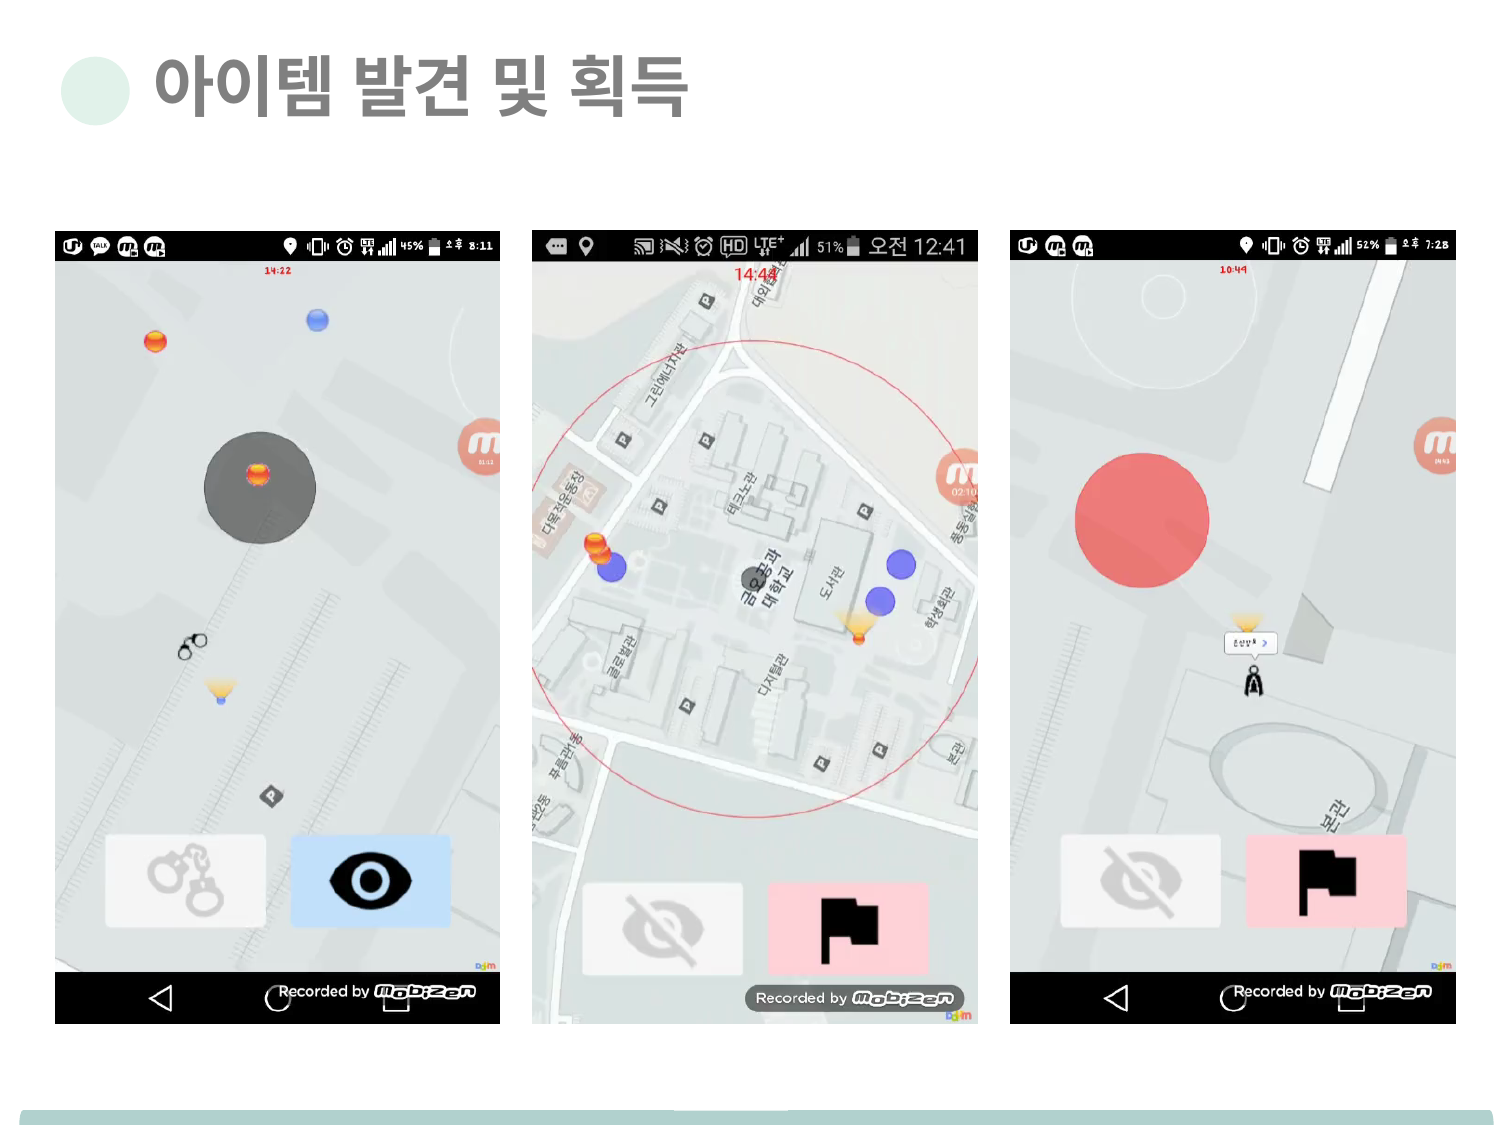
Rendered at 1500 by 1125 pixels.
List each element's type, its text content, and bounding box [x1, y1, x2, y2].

text_box 아이템 발견 및 획득 [17, 3, 313, 136]
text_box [1009, 229, 1457, 1025]
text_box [531, 229, 978, 1025]
text_box [59, 55, 131, 127]
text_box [54, 230, 501, 1025]
